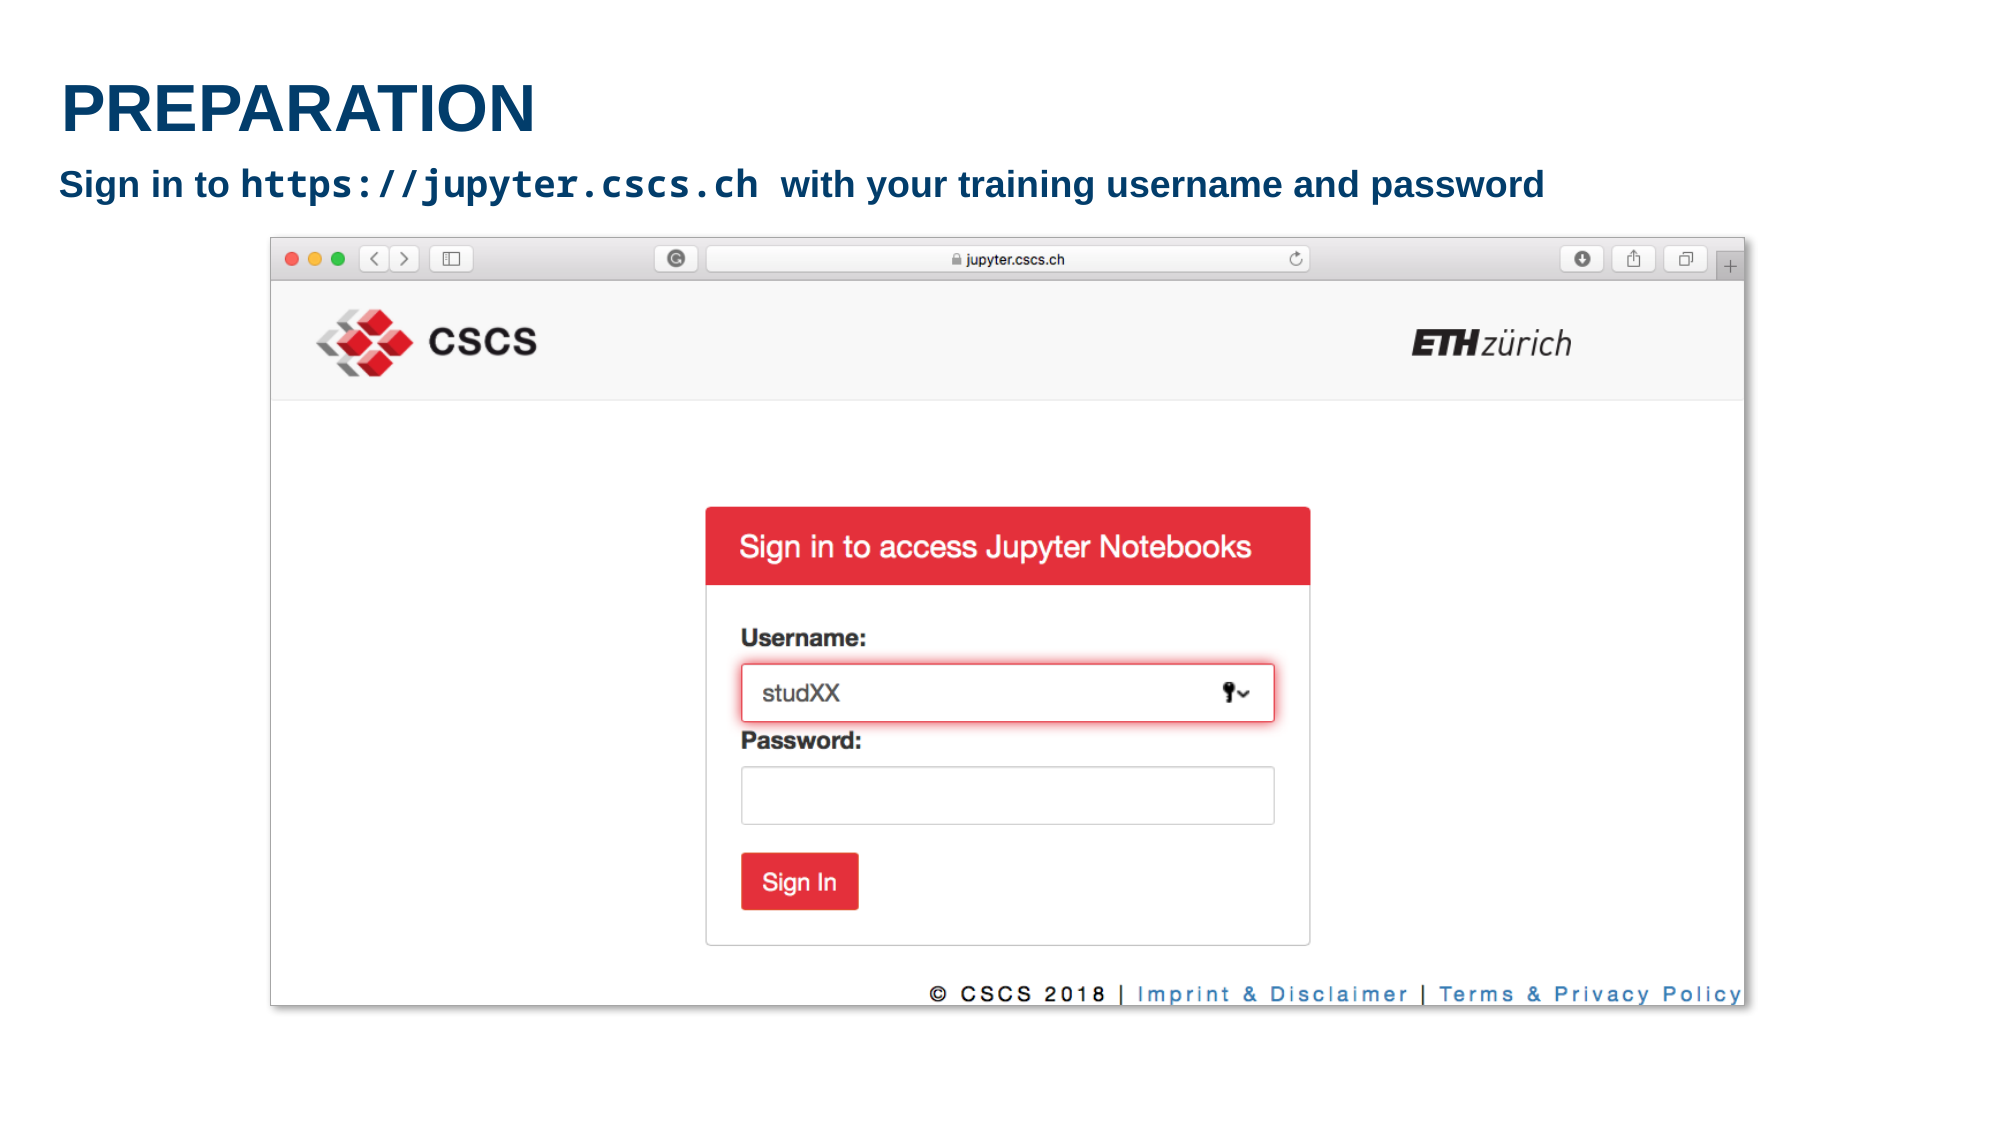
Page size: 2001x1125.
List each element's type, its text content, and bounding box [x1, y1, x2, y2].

picture [270, 237, 1745, 1006]
list Sign in to https://jupyter.cscs.ch with your training username and password [58, 154, 1937, 238]
title Preparation [60, 53, 1940, 238]
